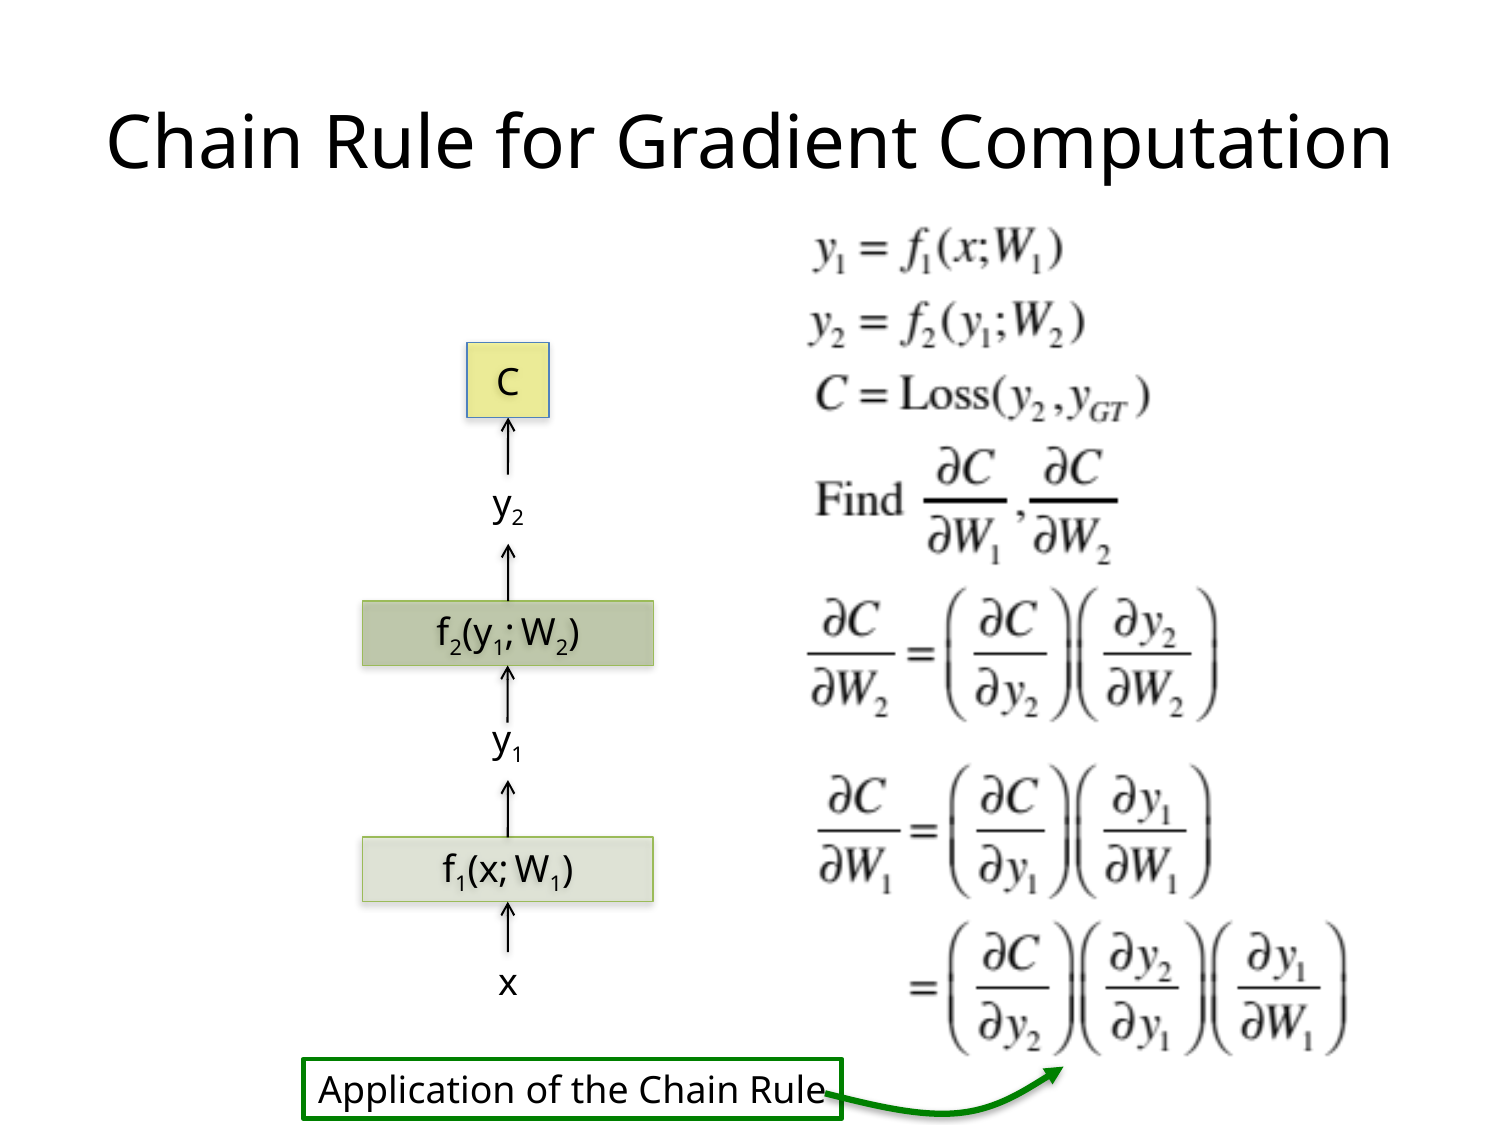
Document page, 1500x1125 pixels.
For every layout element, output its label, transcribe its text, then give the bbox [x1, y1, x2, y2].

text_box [803, 218, 1151, 427]
text_box y2 [461, 471, 556, 538]
text_box f2(y1; W2) [362, 600, 654, 666]
text_box y1 [460, 707, 556, 774]
text_box Cell [502, 707, 511, 727]
text_box x [460, 950, 556, 1011]
text_box C [466, 342, 550, 418]
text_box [811, 440, 1121, 573]
text_box f1(x; W1) [362, 836, 654, 902]
text_box Application of the Chain Rule [303, 1059, 842, 1119]
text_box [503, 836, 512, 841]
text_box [906, 913, 1348, 1062]
text_box [824, 1069, 1063, 1116]
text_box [811, 756, 1215, 905]
title Chain Rule for Gradient Computation [75, 45, 1425, 233]
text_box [803, 579, 1219, 728]
